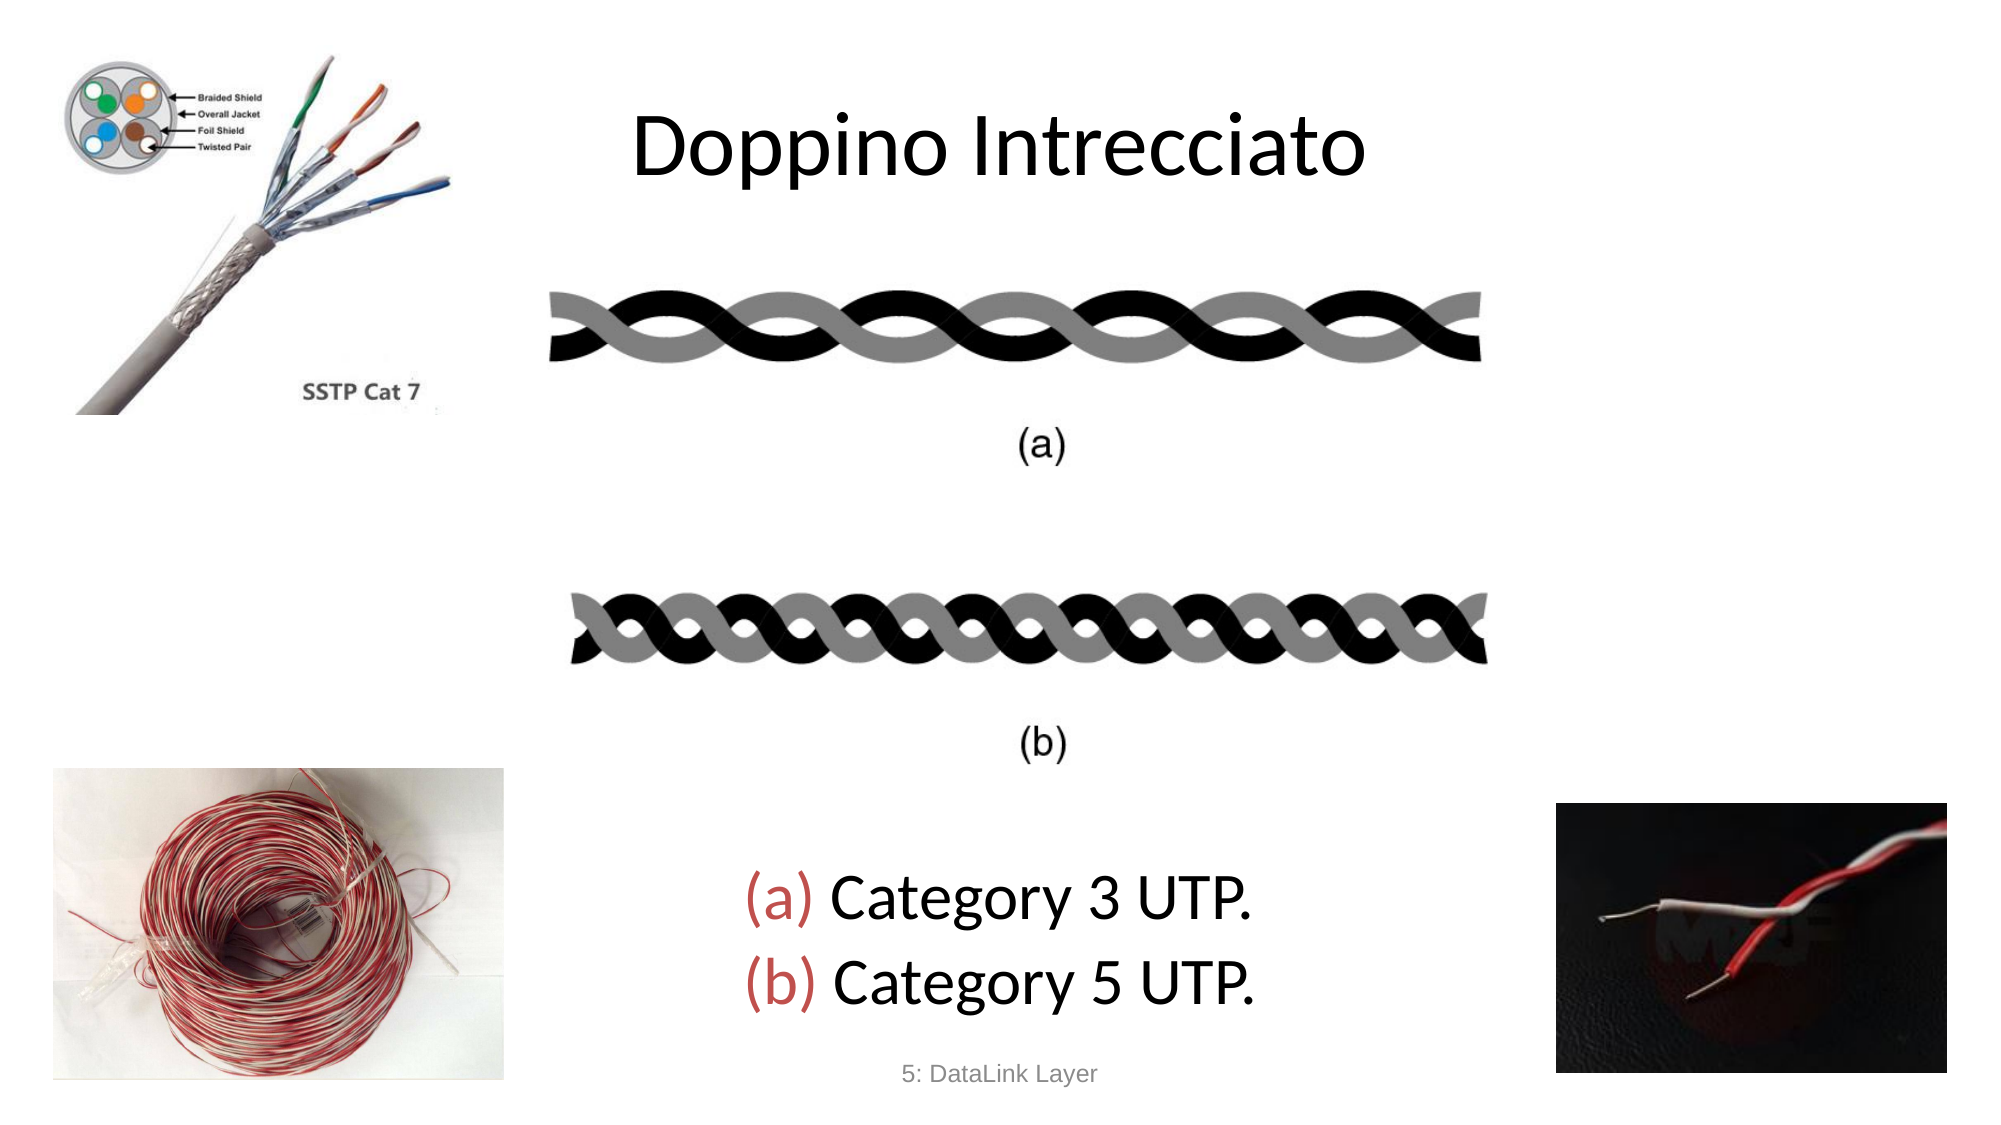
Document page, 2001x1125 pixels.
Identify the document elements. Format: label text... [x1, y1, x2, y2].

list (a) Category 3 UTP. (b) Category 5 UTP. [728, 854, 1550, 992]
picture [1555, 803, 1947, 1073]
picture [546, 564, 1489, 769]
picture [58, 44, 487, 415]
picture [546, 282, 1487, 482]
picture [53, 767, 504, 1081]
footer 5: DataLink Layer [683, 1042, 1317, 1103]
title Doppino Intrecciato [488, 45, 1900, 233]
